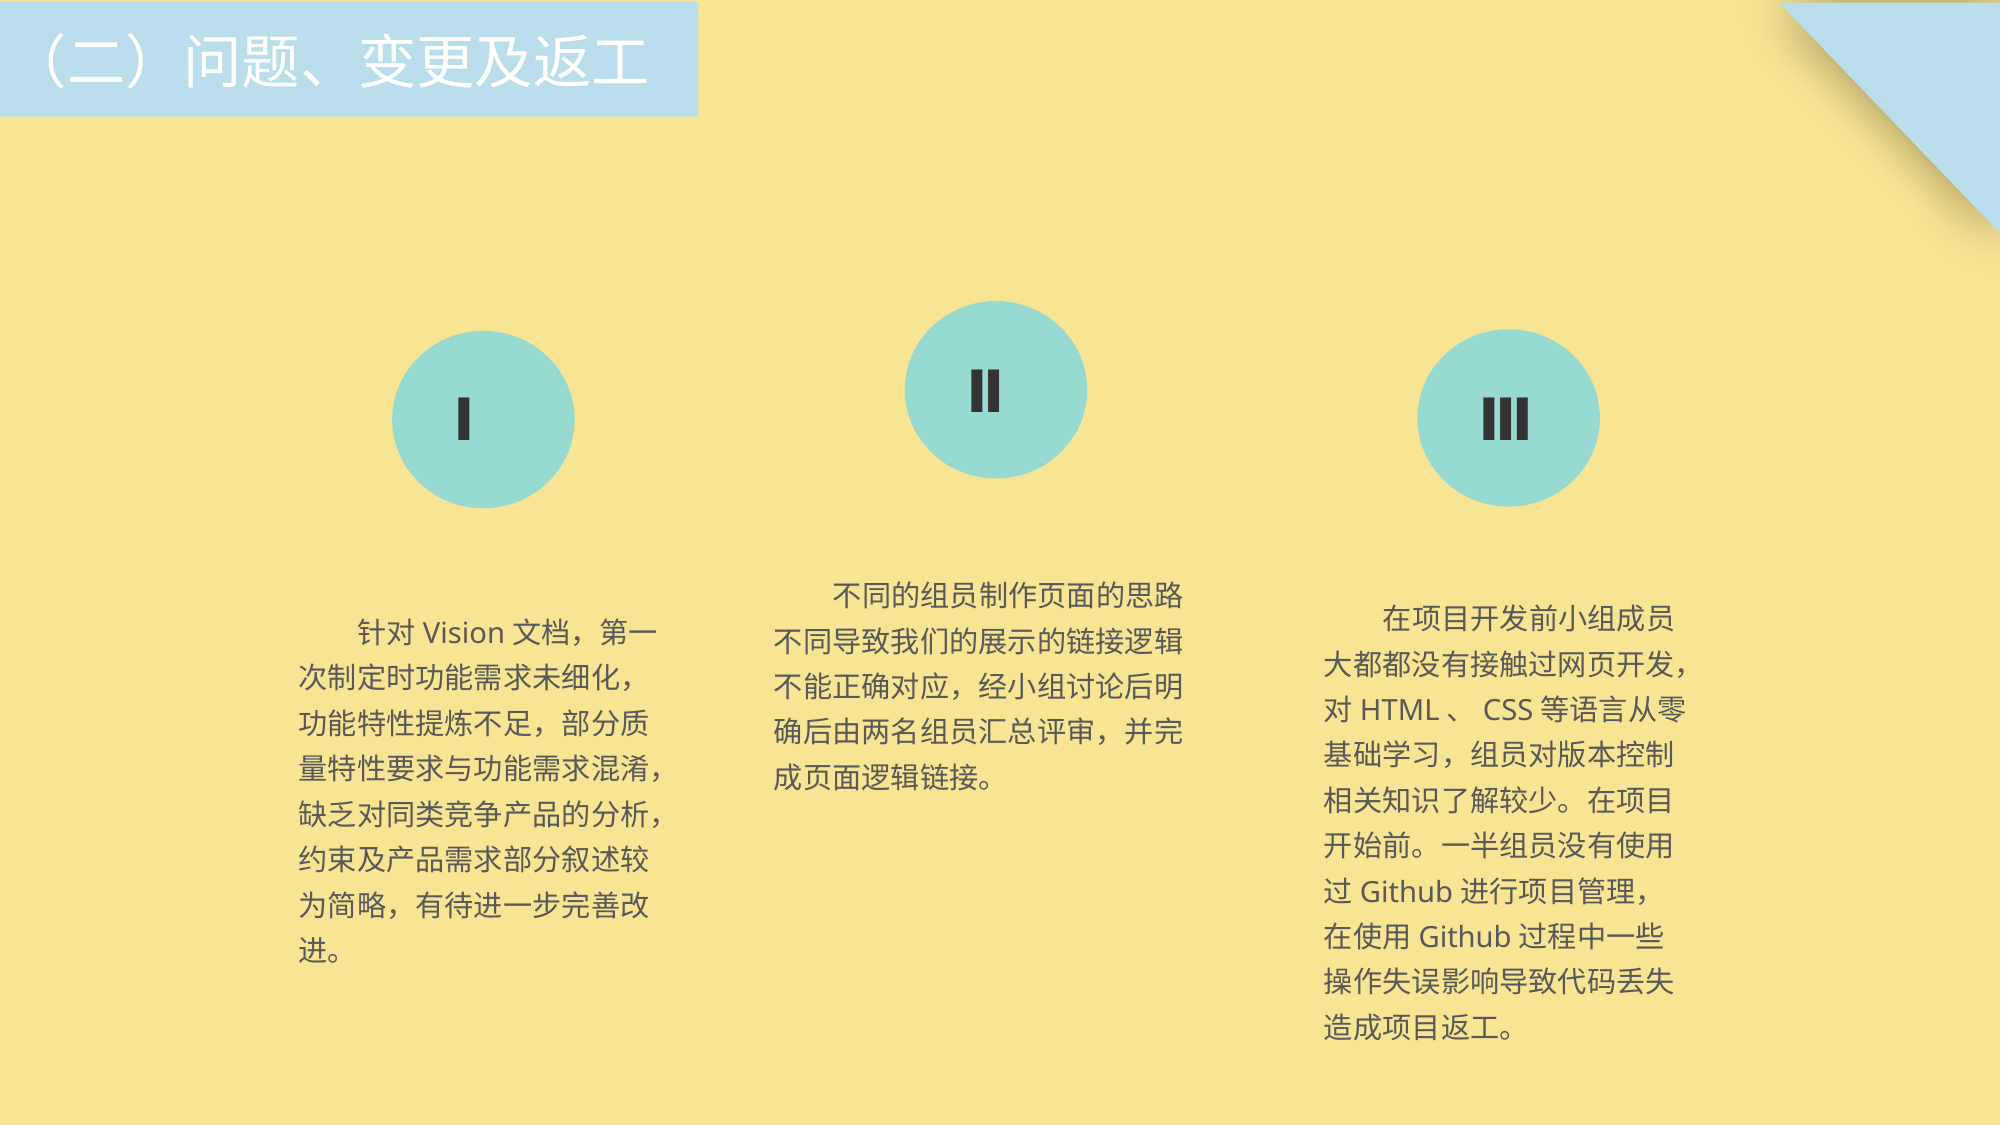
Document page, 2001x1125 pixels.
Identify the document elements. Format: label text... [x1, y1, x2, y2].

text_box （二）问题、变更及返工 [0, 18, 683, 103]
text_box [1776, 1, 2000, 235]
text_box [903, 300, 1089, 480]
text_box [0, 1, 699, 118]
text_box 不同的组员制作页面的思路不同导致我们的展示的链接逻辑不能正确对应，经小组讨论后明确后由两名组员汇总评审，并完成页面逻辑链接。 [759, 559, 1227, 802]
text_box [391, 329, 576, 510]
text_box Ⅱ [951, 346, 1076, 432]
text_box 针对Vision文档，第一次制定时功能需求未细化，功能特性提炼不足，部分质量特性要求与功能需求混淆，缺乏对同类竞争产品的分析，约束及产品需求部分叙述较为简略，有待进一步完善改进。 [283, 596, 683, 1021]
text_box Ⅲ [1463, 374, 1588, 460]
text_box 在项目开发前小组成员大都都没有接触过网页开发，对HTML、CSS等语言从零基础学习，组员对版本控制相关知识了解较少。在项目开始前。一半组员没有使用过Github进行项目管理，在使用Github过程中一些操作失误影响导致代码丢失造成项目返工。 [1309, 582, 1709, 1052]
text_box Ⅰ [438, 374, 563, 460]
text_box [1416, 328, 1601, 508]
